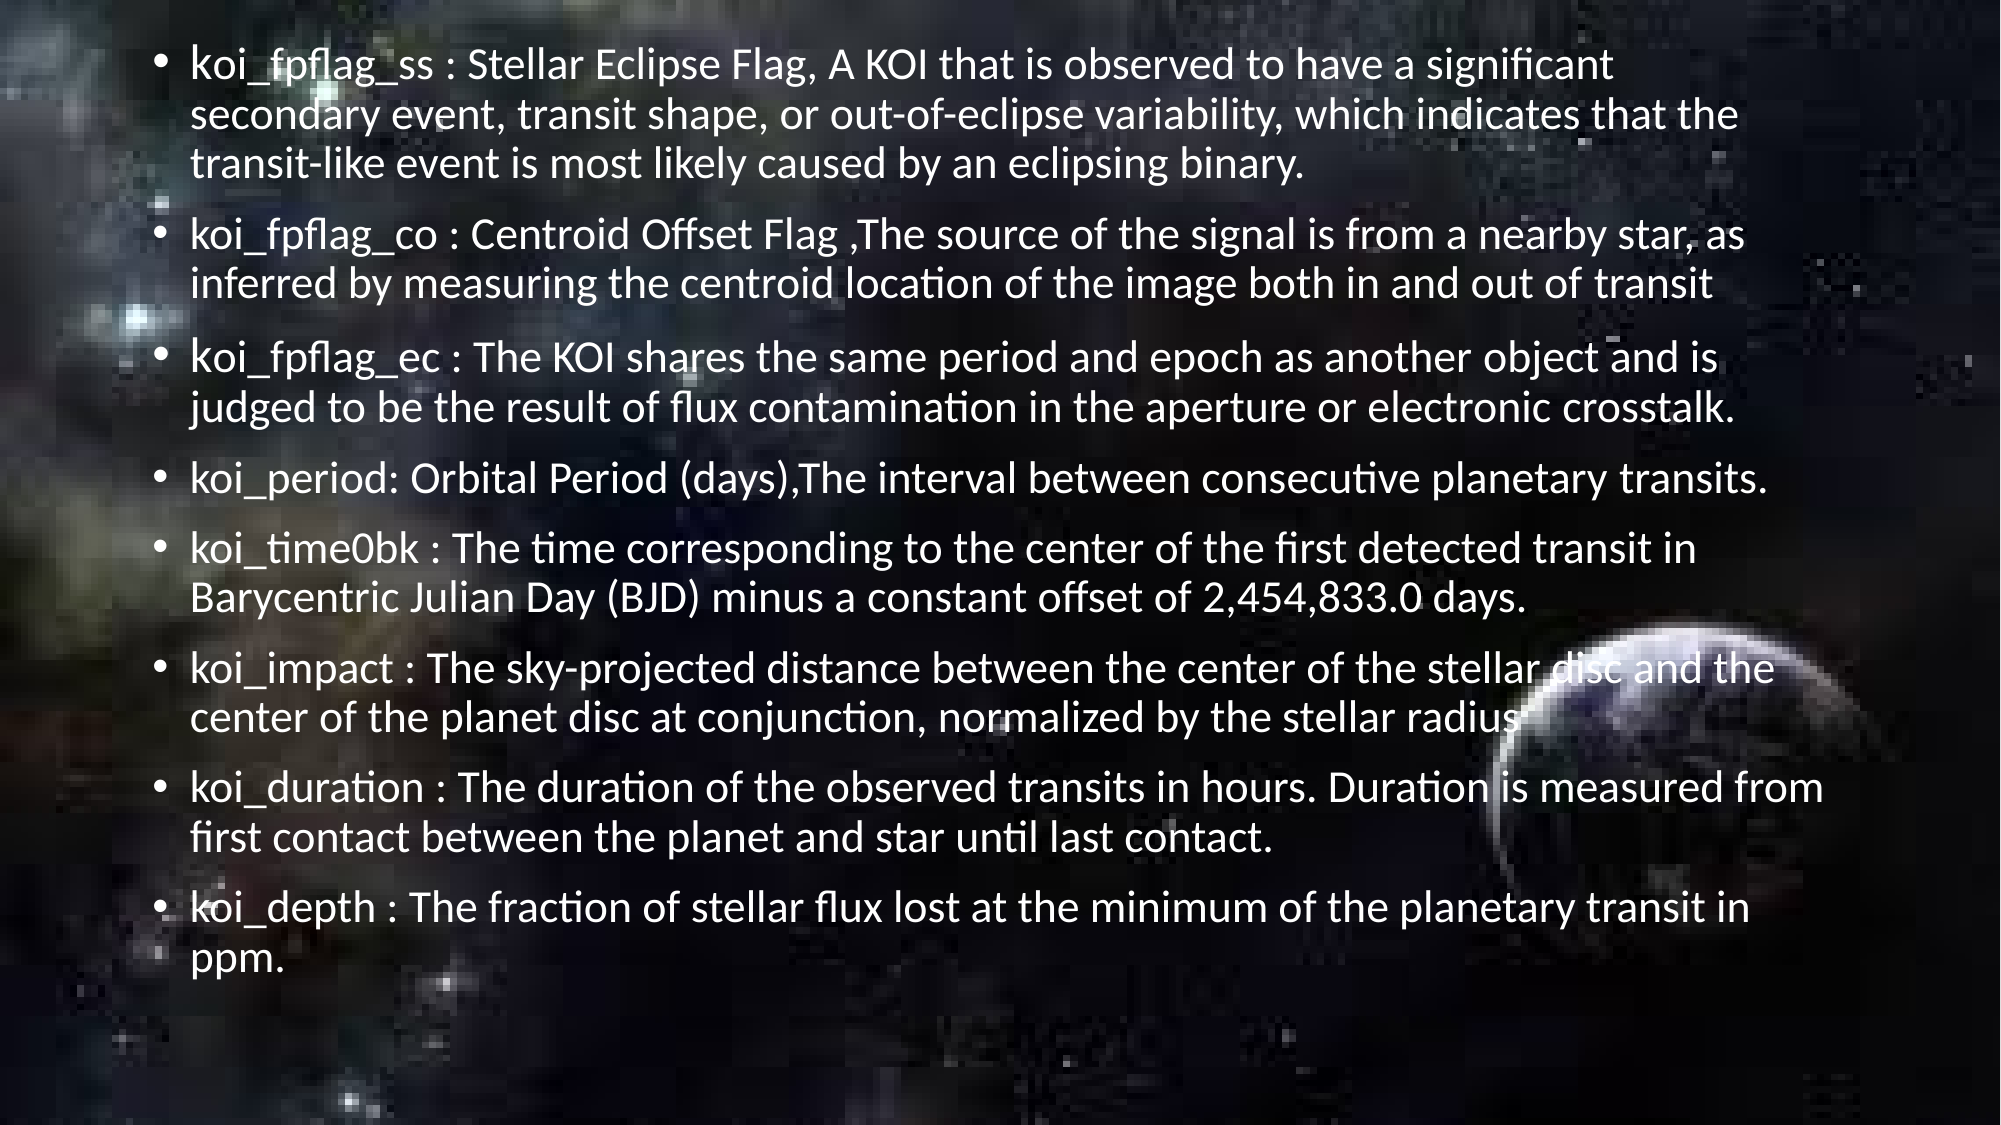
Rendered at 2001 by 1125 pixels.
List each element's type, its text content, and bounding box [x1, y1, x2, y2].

picture [0, 0, 2001, 1125]
list koi_fpflag_ss : Stellar Eclipse Flag, A KOI that is observed to have a significant secondary event, transit shape, or out-of-eclipse variability, which indicates that the transit-like event is most likely caused by an eclipsing binary. koi_fpflag_co : Centroid Offset Flag ,The source of the signal is from a nearby star, as inferred by measuring the centroid location of the image both in and out of transit koi_fpflag_ec : The KOI shares the same period and epoch as another object and is judged to be the result of flux contamination in the aperture or electronic crosstalk. koi_period: Orbital Period (days),The interval between consecutive planetary transits. koi_time0bk : The time corresponding to the center of the first detected transit in Barycentric Julian Day (BJD) minus a constant offset of 2,454,833.0 days. koi_impact : The sky-projected distance between the center of the stellar disc and the center of the planet disc at conjunction, normalized by the stellar radius koi_duration : The duration of the observed transits in hours. Duration is measured from first contact between the planet and star until last contact. koi_depth : The fraction of stellar flux lost at the minimum of the planetary transit in ppm. [137, 28, 1863, 1118]
